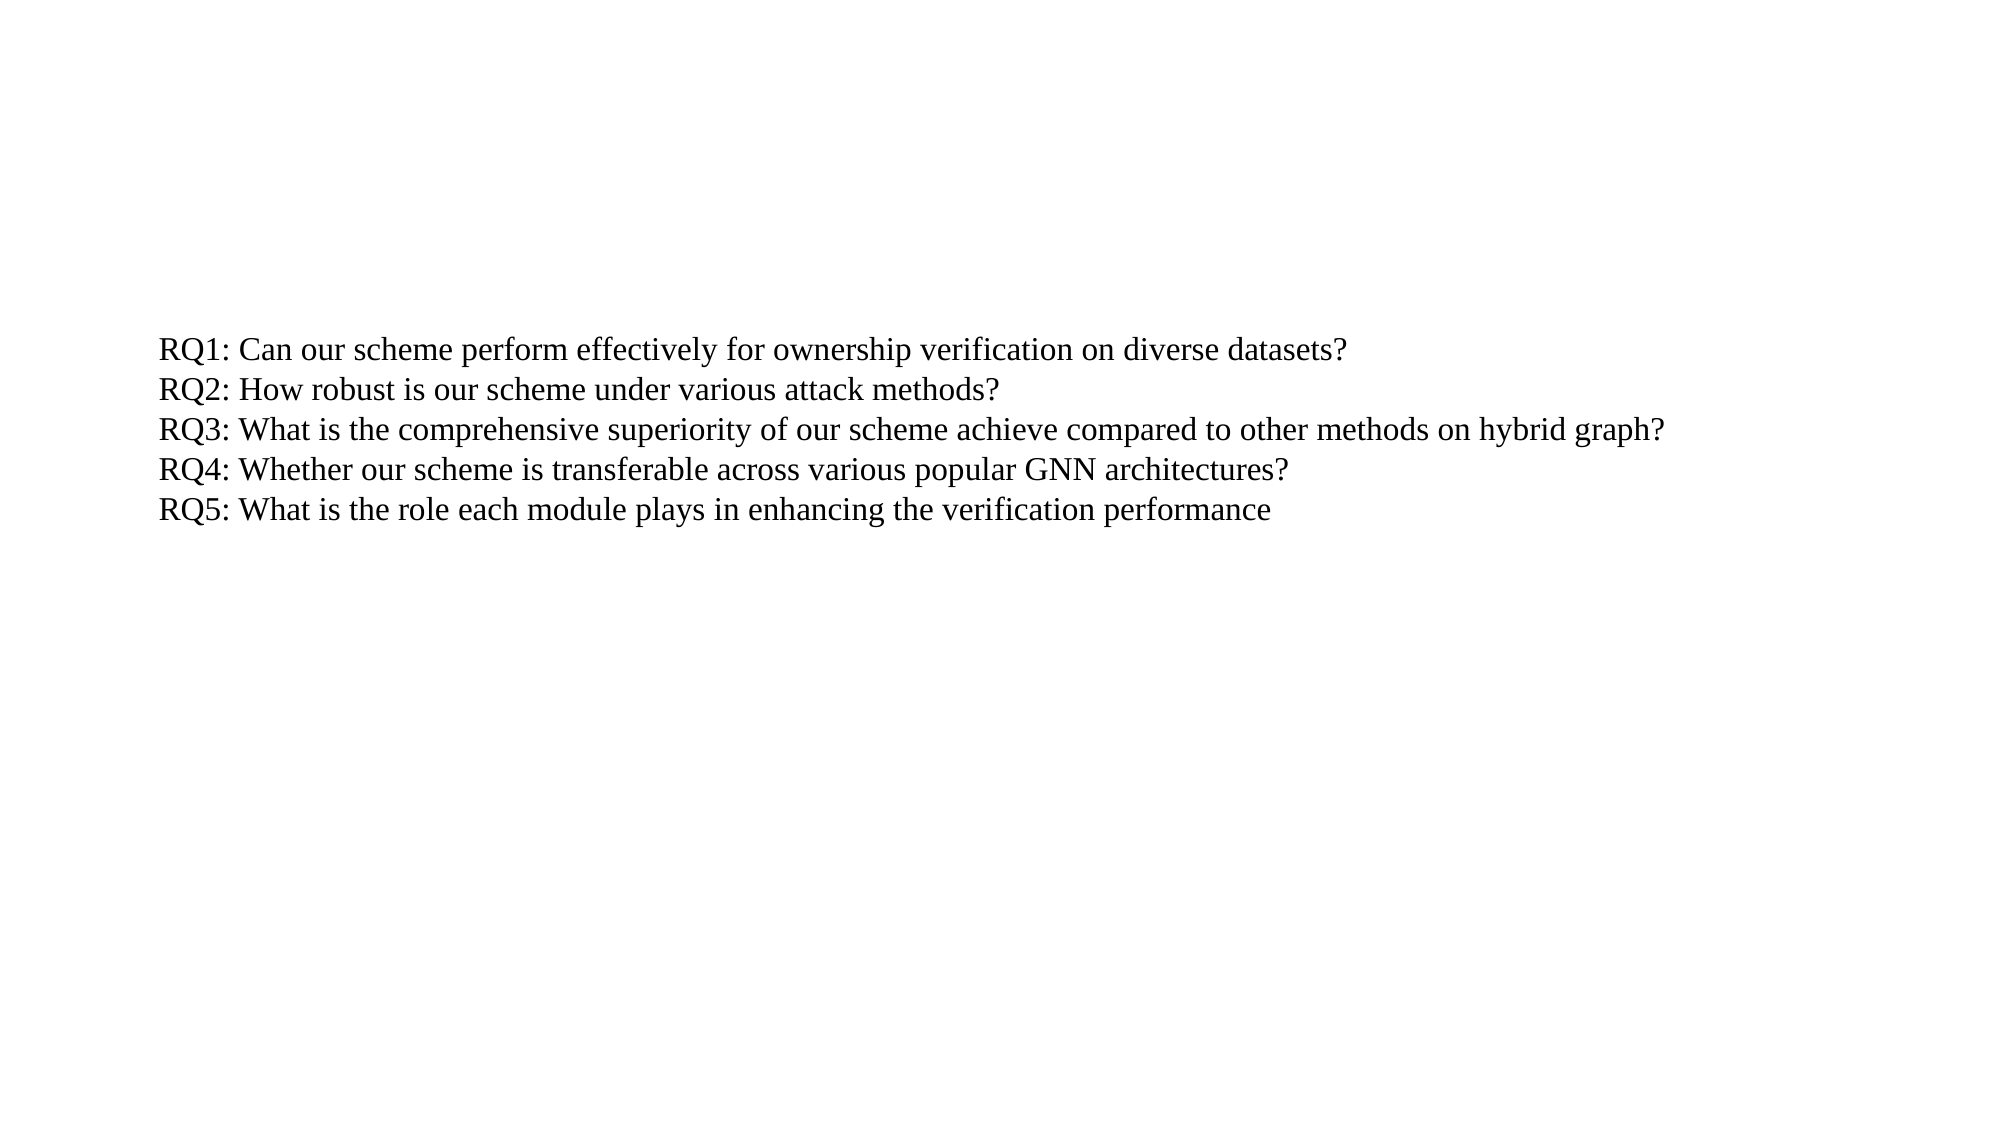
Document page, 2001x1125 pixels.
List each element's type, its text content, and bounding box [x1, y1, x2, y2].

text_box RQ1: Can our scheme perform effectively for ownership verification on diverse datasets? RQ2: How robust is our scheme under various attack methods? RQ3: What is the comprehensive superiority of our scheme achieve compared to other methods on hybrid graph? RQ4: Whether our scheme is transferable across various popular GNN architectures? RQ5: What is the role each module plays in enhancing the verification performance [143, 319, 1730, 535]
